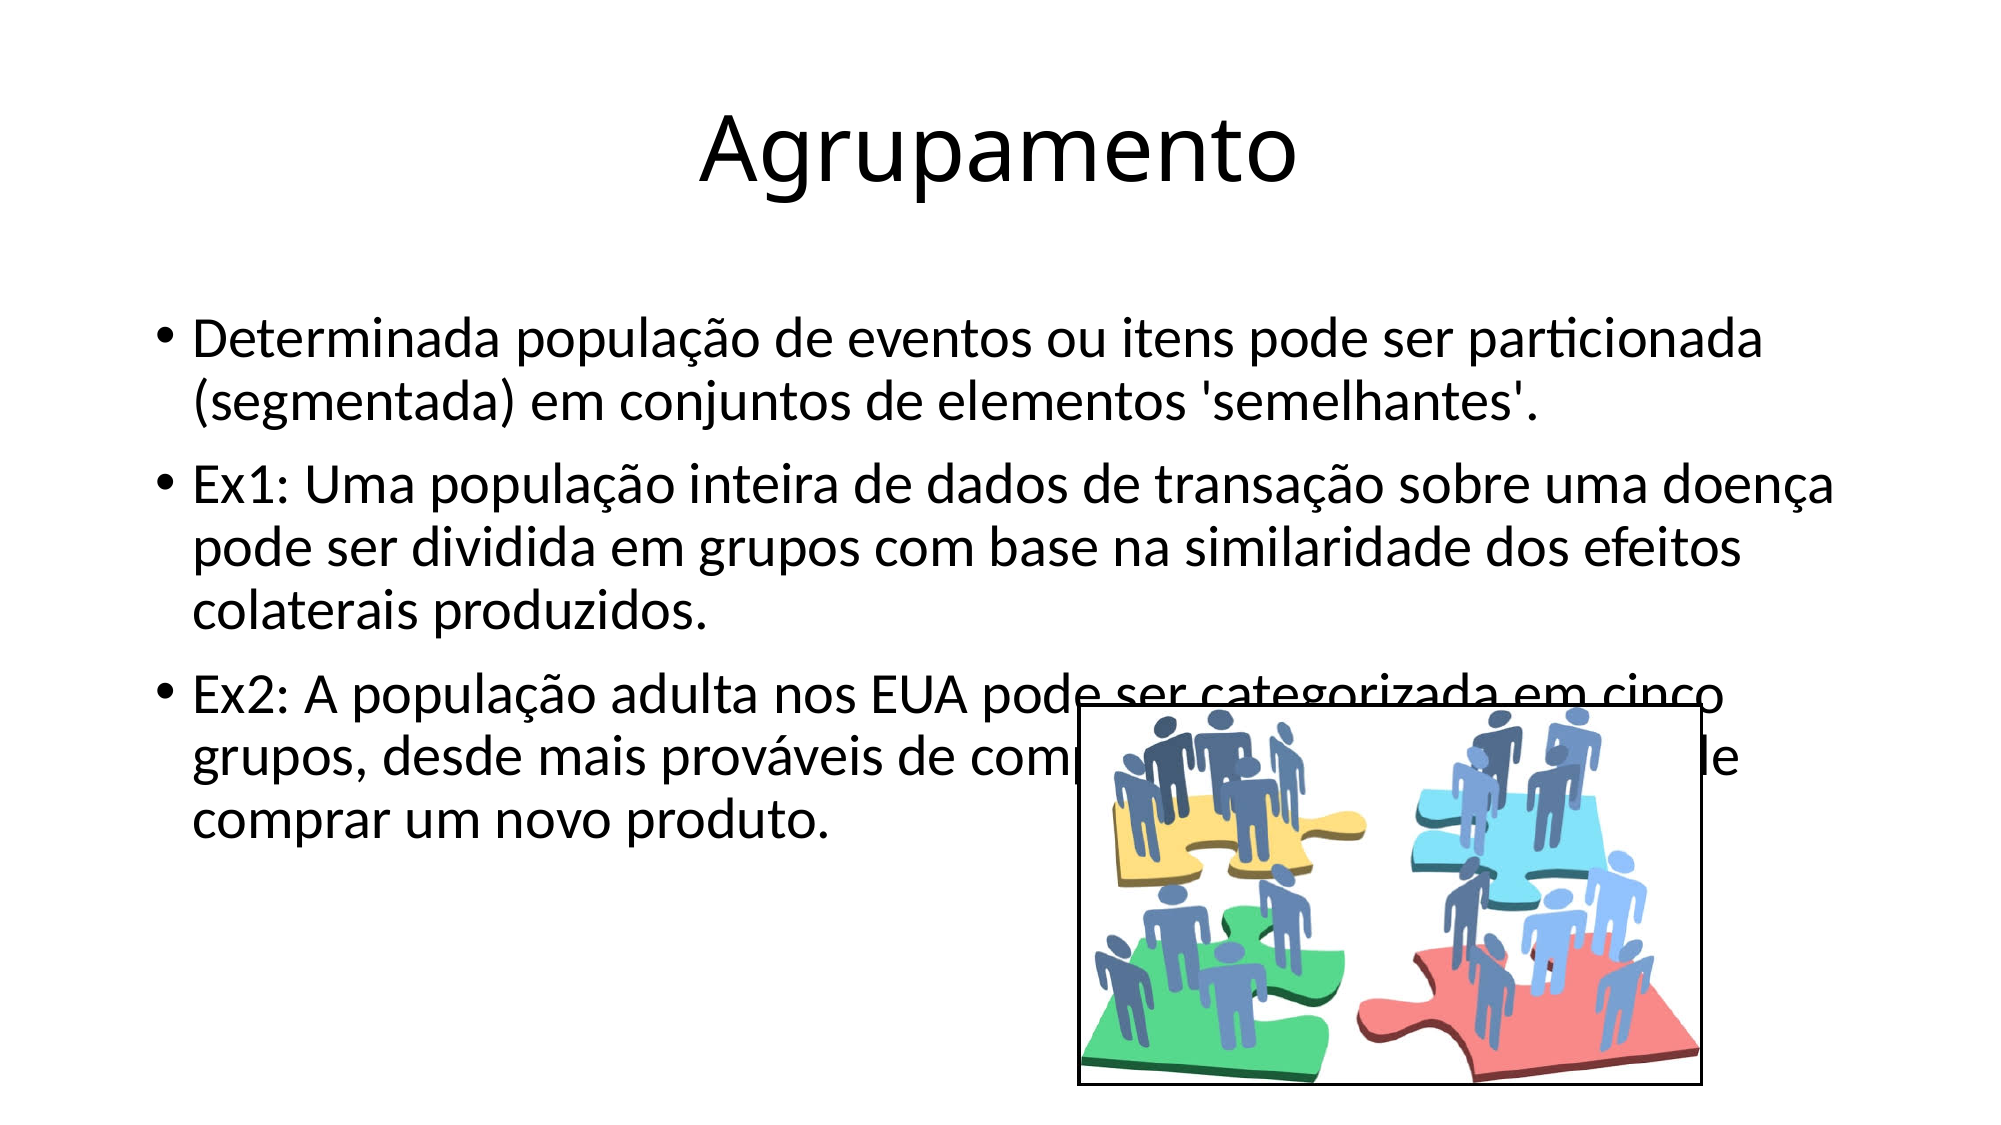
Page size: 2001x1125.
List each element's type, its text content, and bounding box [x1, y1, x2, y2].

picture [1077, 703, 1703, 1086]
title Agrupamento [137, 59, 1863, 243]
list Determinada população de eventos ou itens pode ser particionada (segmentada) em conjuntos de elementos 'semelhantes'. Ex1: Uma população inteira de dados de transação sobre uma doença pode ser dividida em grupos com base na similaridade dos efeitos colaterais produzidos. Ex2: A população adulta nos EUA pode ser categorizada em cinco grupos, desde mais prováveis de comprar até menos prováveis de comprar um novo produto. [140, 299, 1866, 1086]
